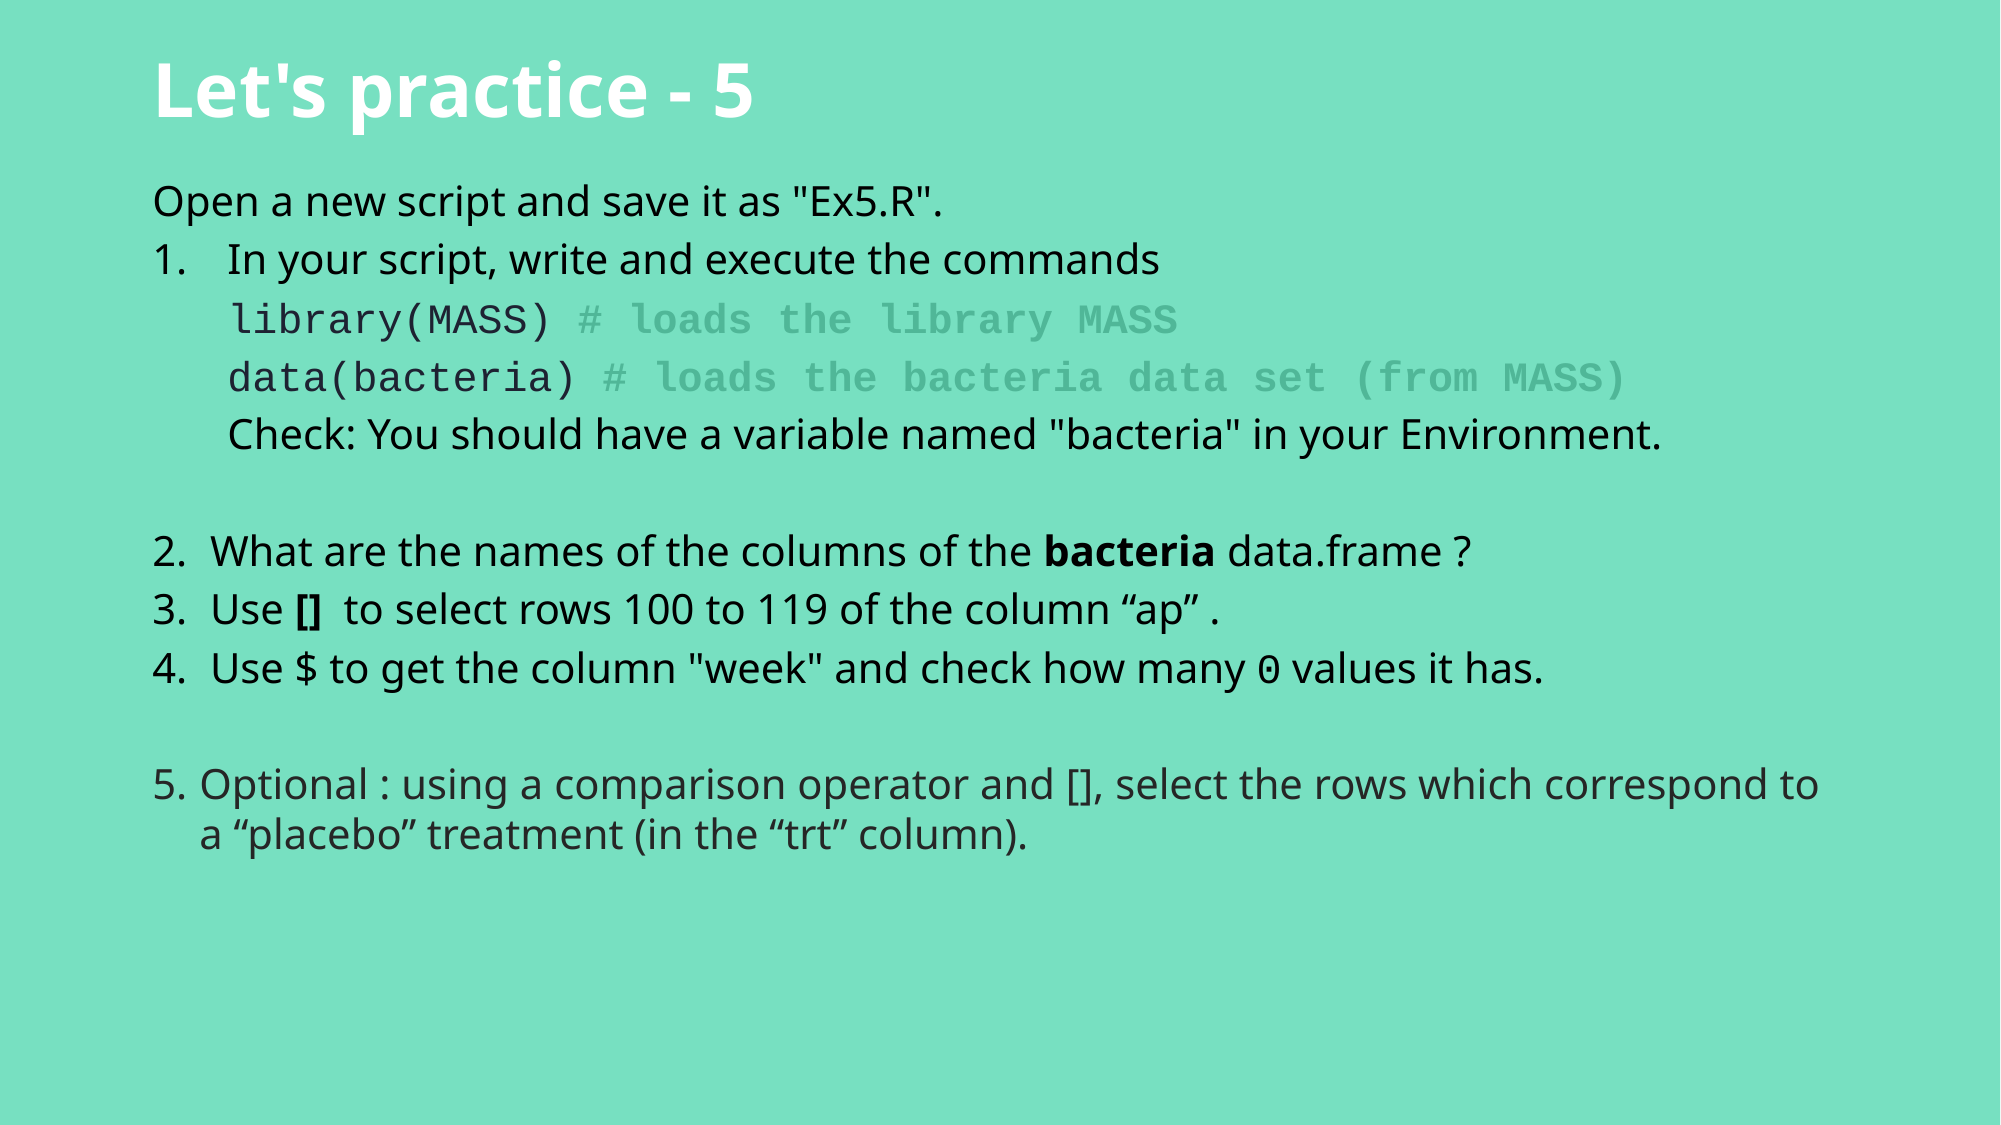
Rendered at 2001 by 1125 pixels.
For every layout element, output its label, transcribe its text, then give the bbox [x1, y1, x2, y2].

text_box Let's practice - 5 [137, 42, 1863, 117]
text_box Open a new script and save it as "Ex5.R". In your script, write and execute the commands library(MASS) # loads the library MASS data(bacteria) # loads the bacteria data set (from MASS) Check: You should have a variable named "bacteria" in your Environment. What are the names of the columns of the bacteria data.frame ? Use [] to select rows 100 to 119 of the column “ap” . Use $ to get the column "week" and check how many 0 values it has. Optional : using a comparison operator and [], select the rows which correspond to a “placebo” treatment (in the “trt” column). [137, 167, 1869, 974]
